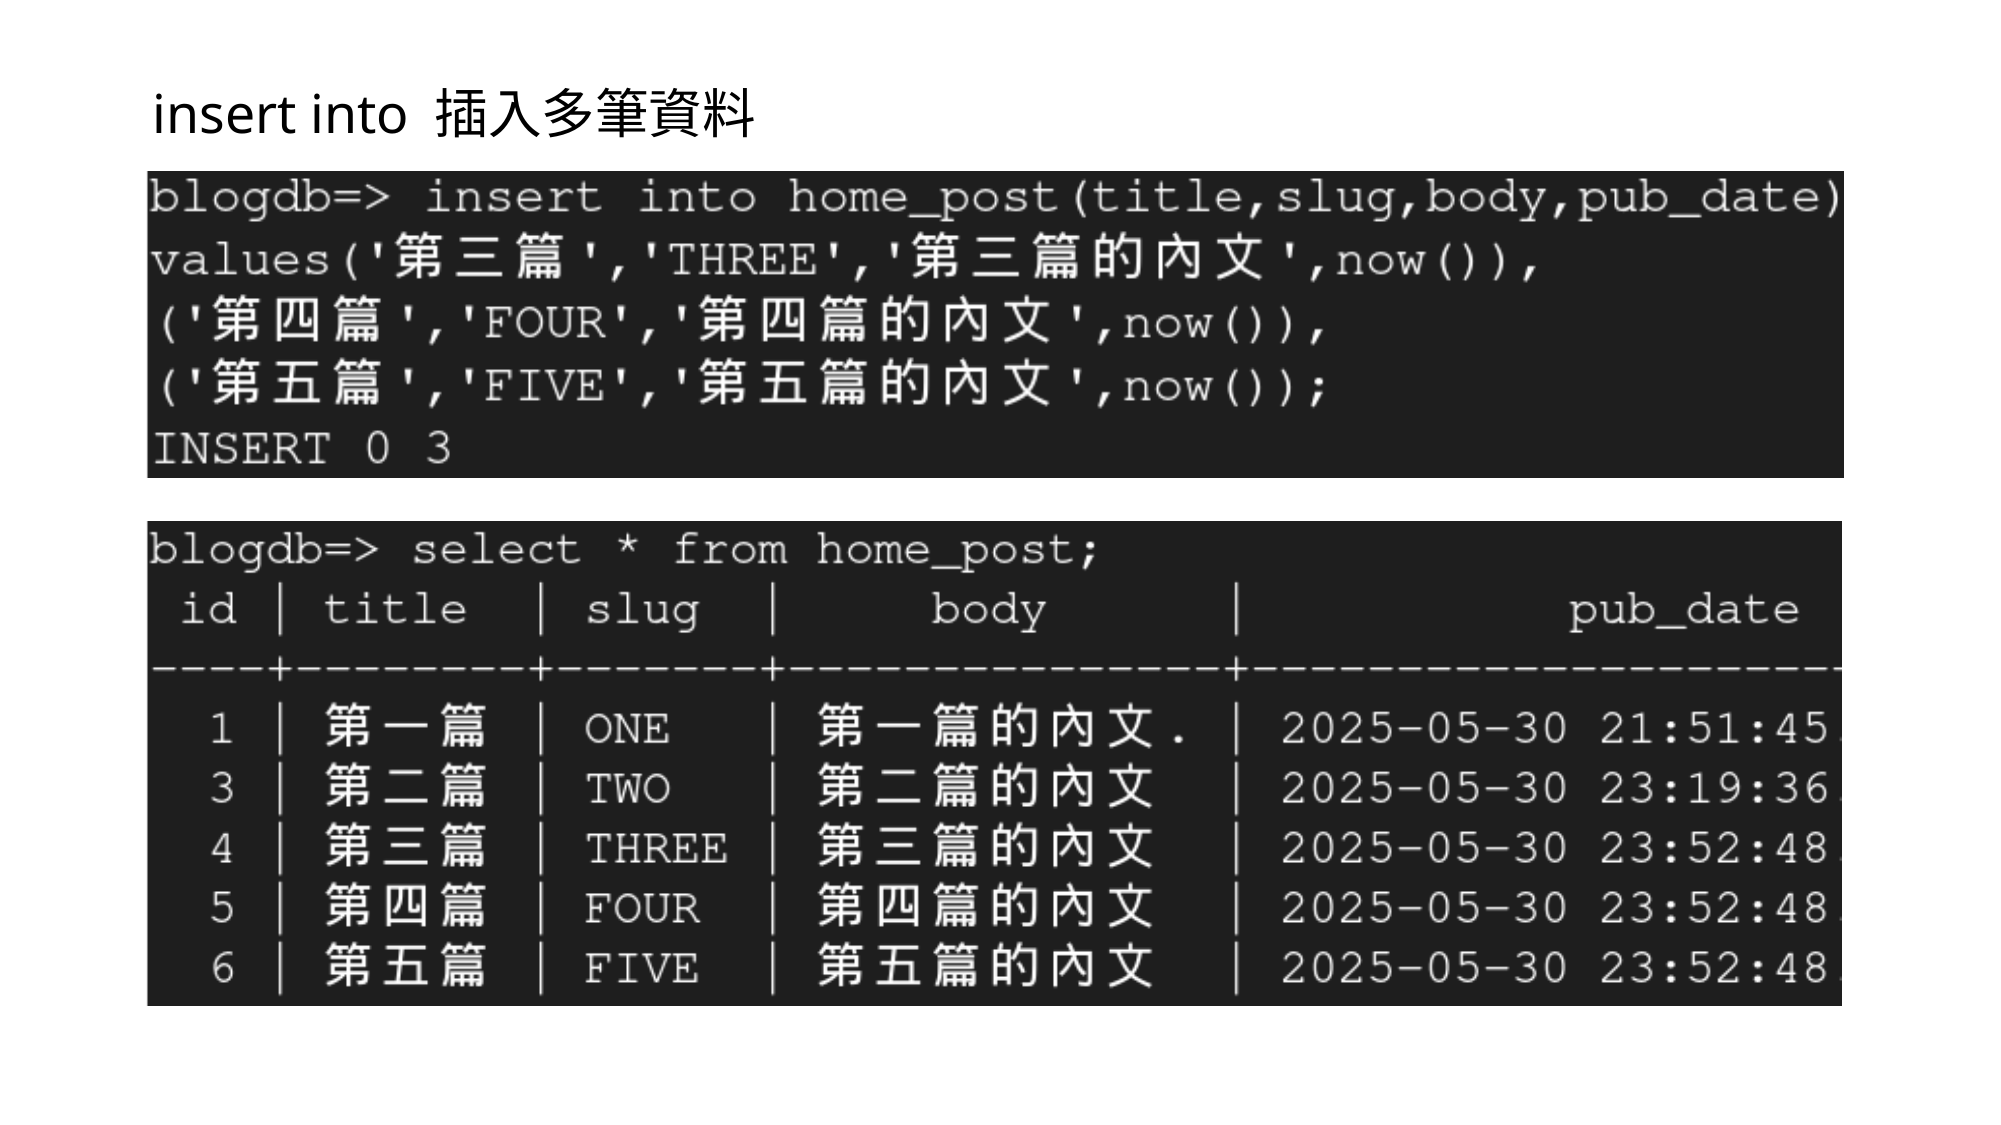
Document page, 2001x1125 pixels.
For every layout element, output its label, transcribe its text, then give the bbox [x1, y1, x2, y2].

text_box insert into 插入多筆資料 [137, 72, 803, 161]
picture [146, 171, 1844, 478]
picture [146, 521, 1842, 1006]
